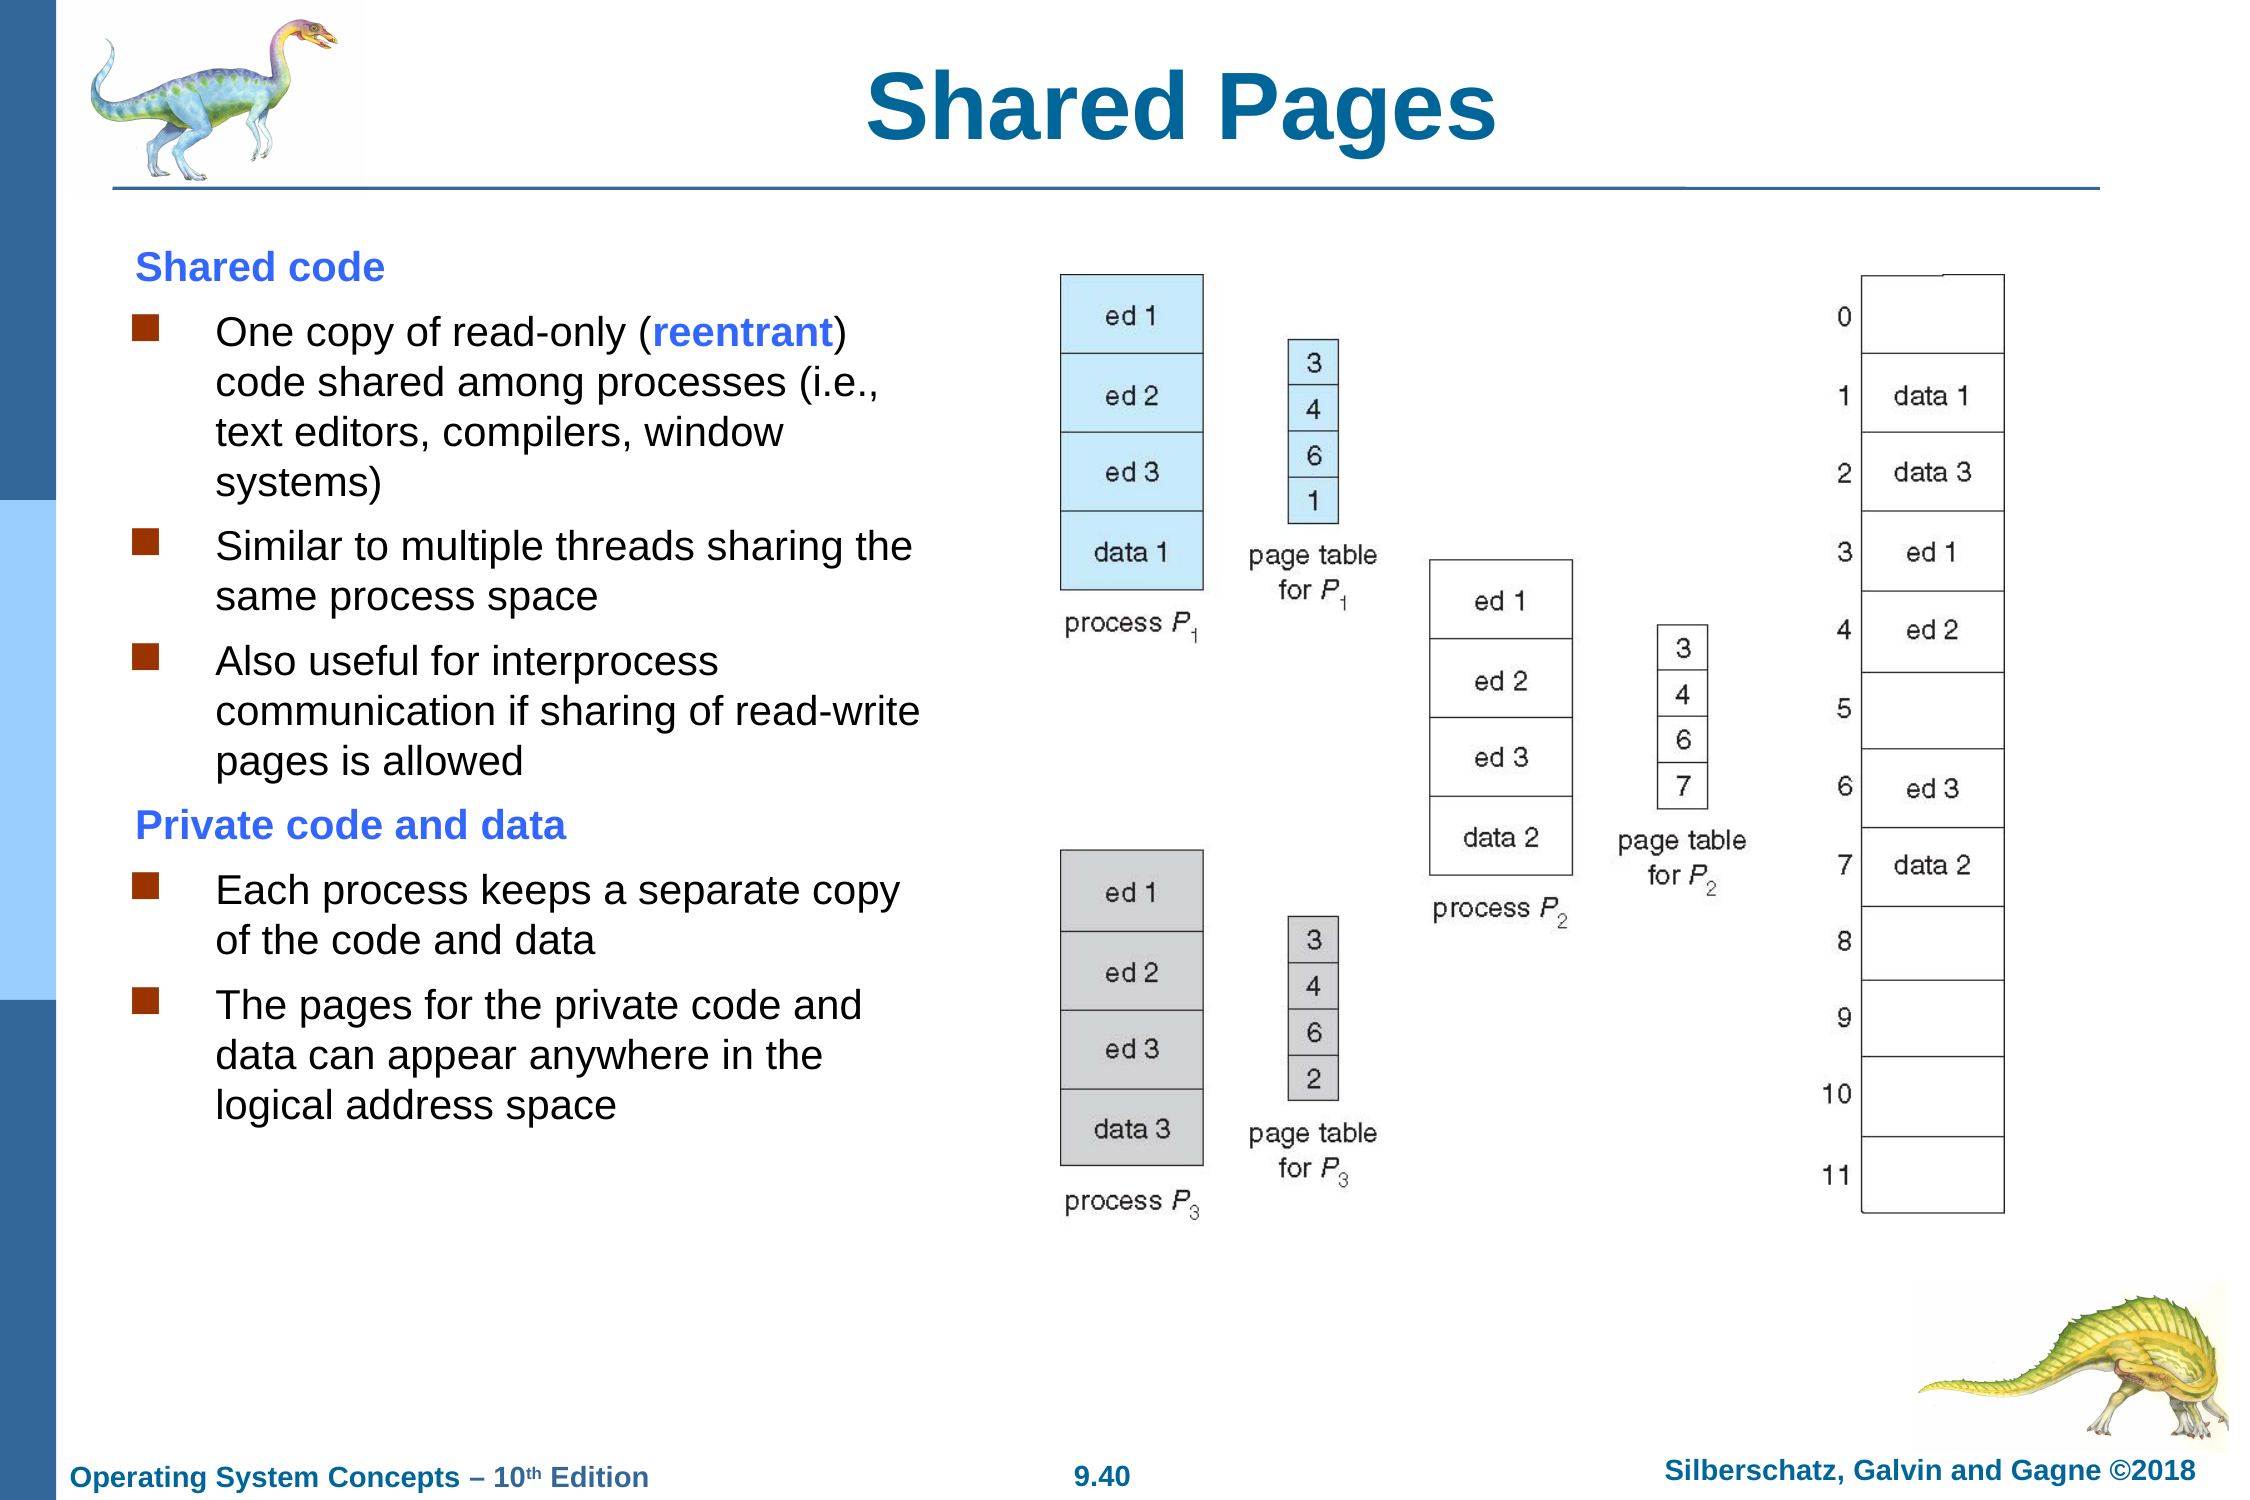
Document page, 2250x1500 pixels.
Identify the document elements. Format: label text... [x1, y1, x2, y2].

text_box Shared code One copy of read-only (reentrant) code shared among processes (i.e., text editors, compilers, window systems) Similar to multiple threads sharing the same process space Also useful for interprocess communication if sharing of read-write pages is allowed Private code and data Each process keeps a separate copy of the code and data The pages for the private code and data can appear anywhere in the logical address space [120, 232, 960, 1291]
picture [1060, 274, 2005, 1226]
title Shared Pages [339, 43, 2025, 170]
picture [70, 0, 365, 199]
picture [1913, 1279, 2229, 1453]
